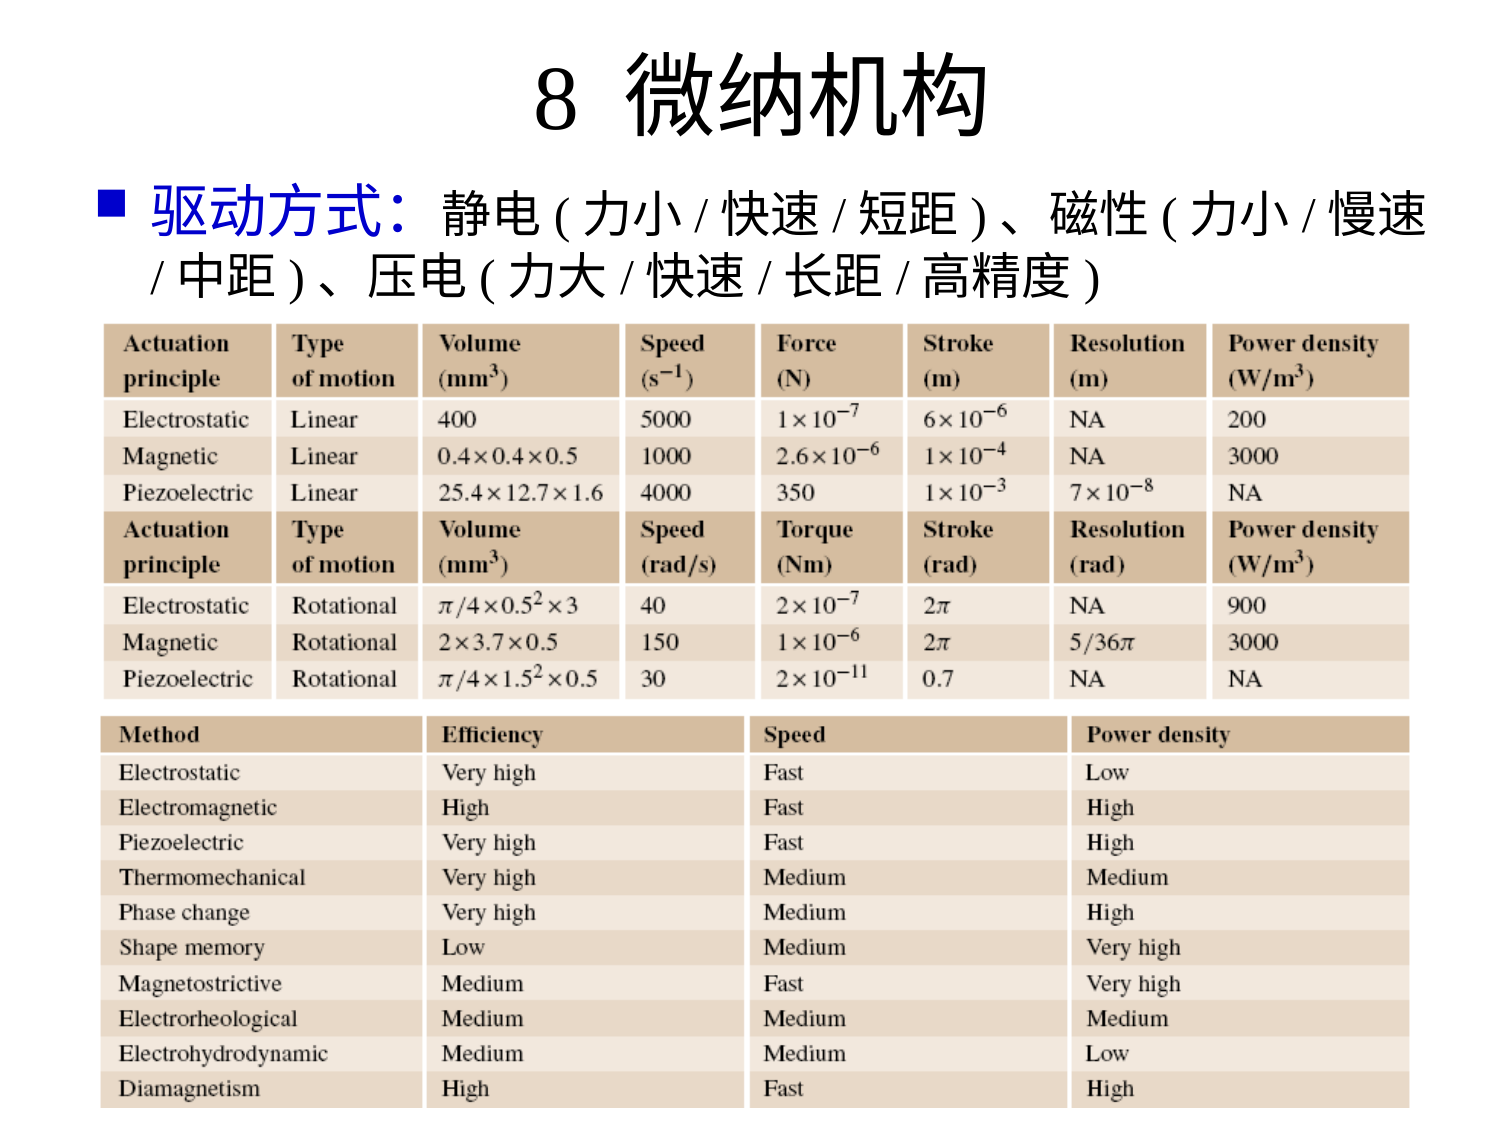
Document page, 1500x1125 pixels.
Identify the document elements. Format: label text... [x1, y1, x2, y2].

list 驱动方式：静电(力小/快速/短距)、磁性(力小/慢速/中距)、压电(力大/快速/长距/高精度) [79, 166, 1446, 707]
picture [95, 314, 1414, 1109]
title 8 微纳机构 [125, 33, 1400, 153]
